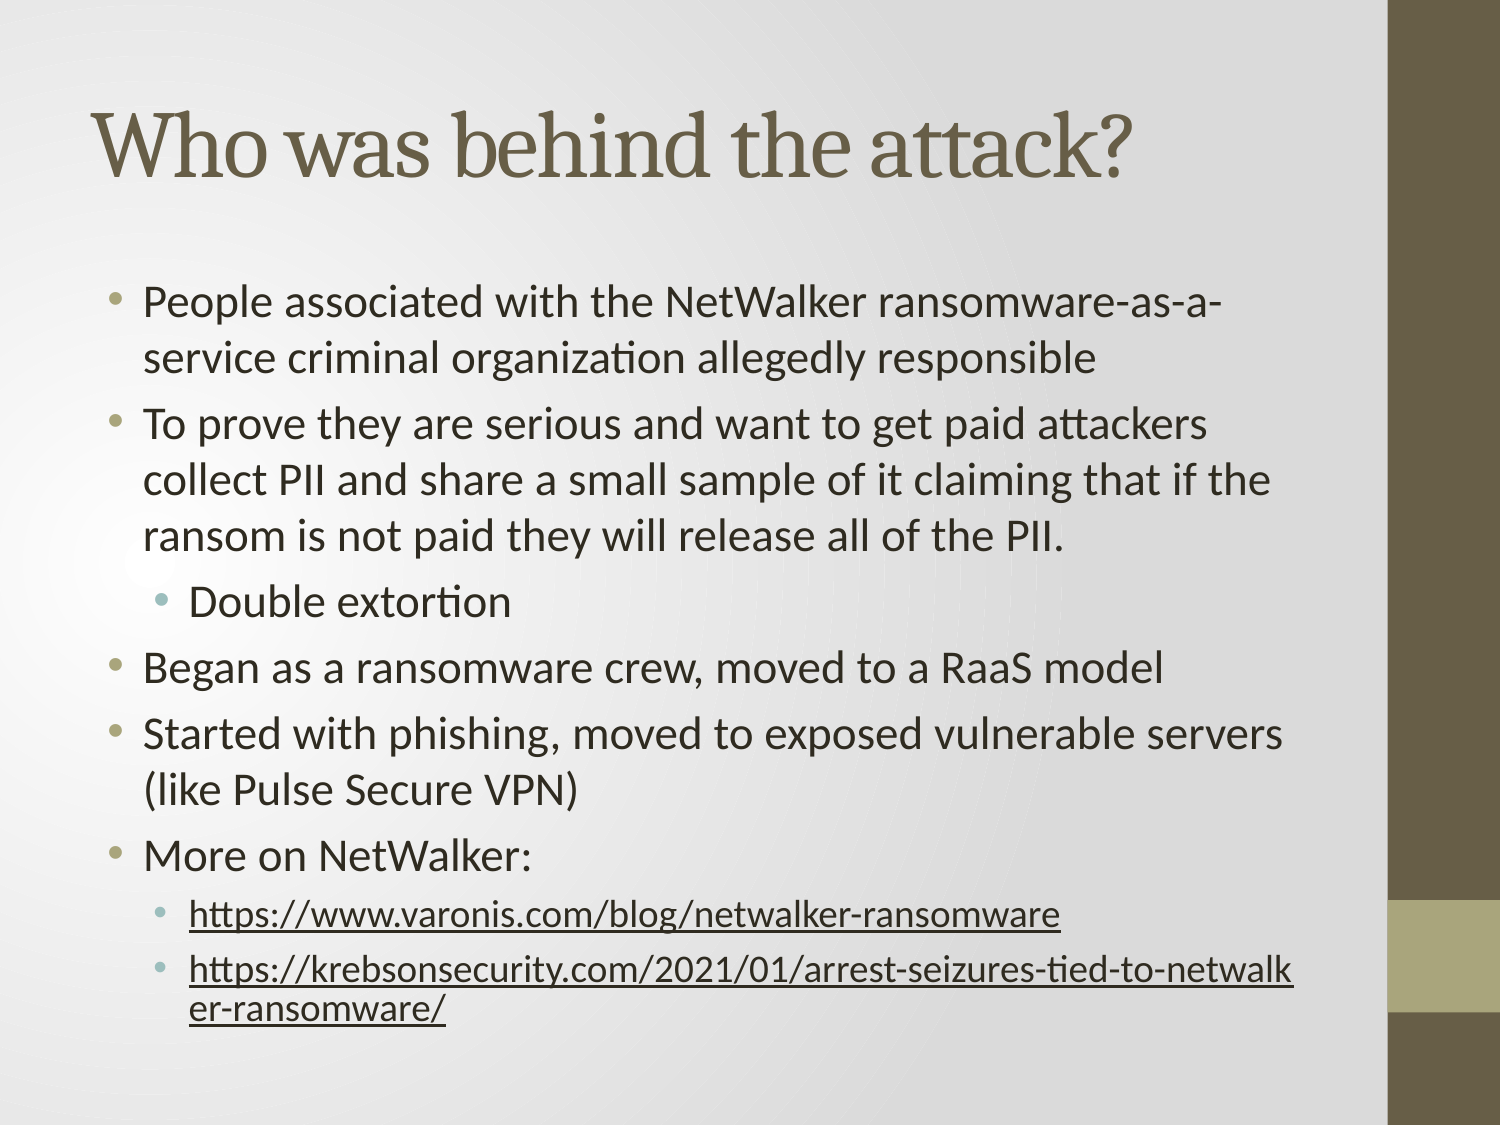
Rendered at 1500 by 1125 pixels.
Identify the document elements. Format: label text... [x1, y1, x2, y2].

title Who was behind the attack? [75, 45, 1325, 233]
list People associated with the NetWalker ransomware-as-a-service criminal organization allegedly responsible To prove they are serious and want to get paid attackers collect PII and share a small sample of it claiming that if the ransom is not paid they will release all of the PII. Double extortion Began as a ransomware crew, moved to a RaaS model Started with phishing, moved to exposed vulnerable servers (like Pulse Secure VPN) More on NetWalker: https://www.varonis.com/blog/netwalker-ransomware https://krebsonsecurity.com/2021/01/arrest-seizures-tied-to-netwalker-ransomware/ [75, 262, 1325, 1050]
